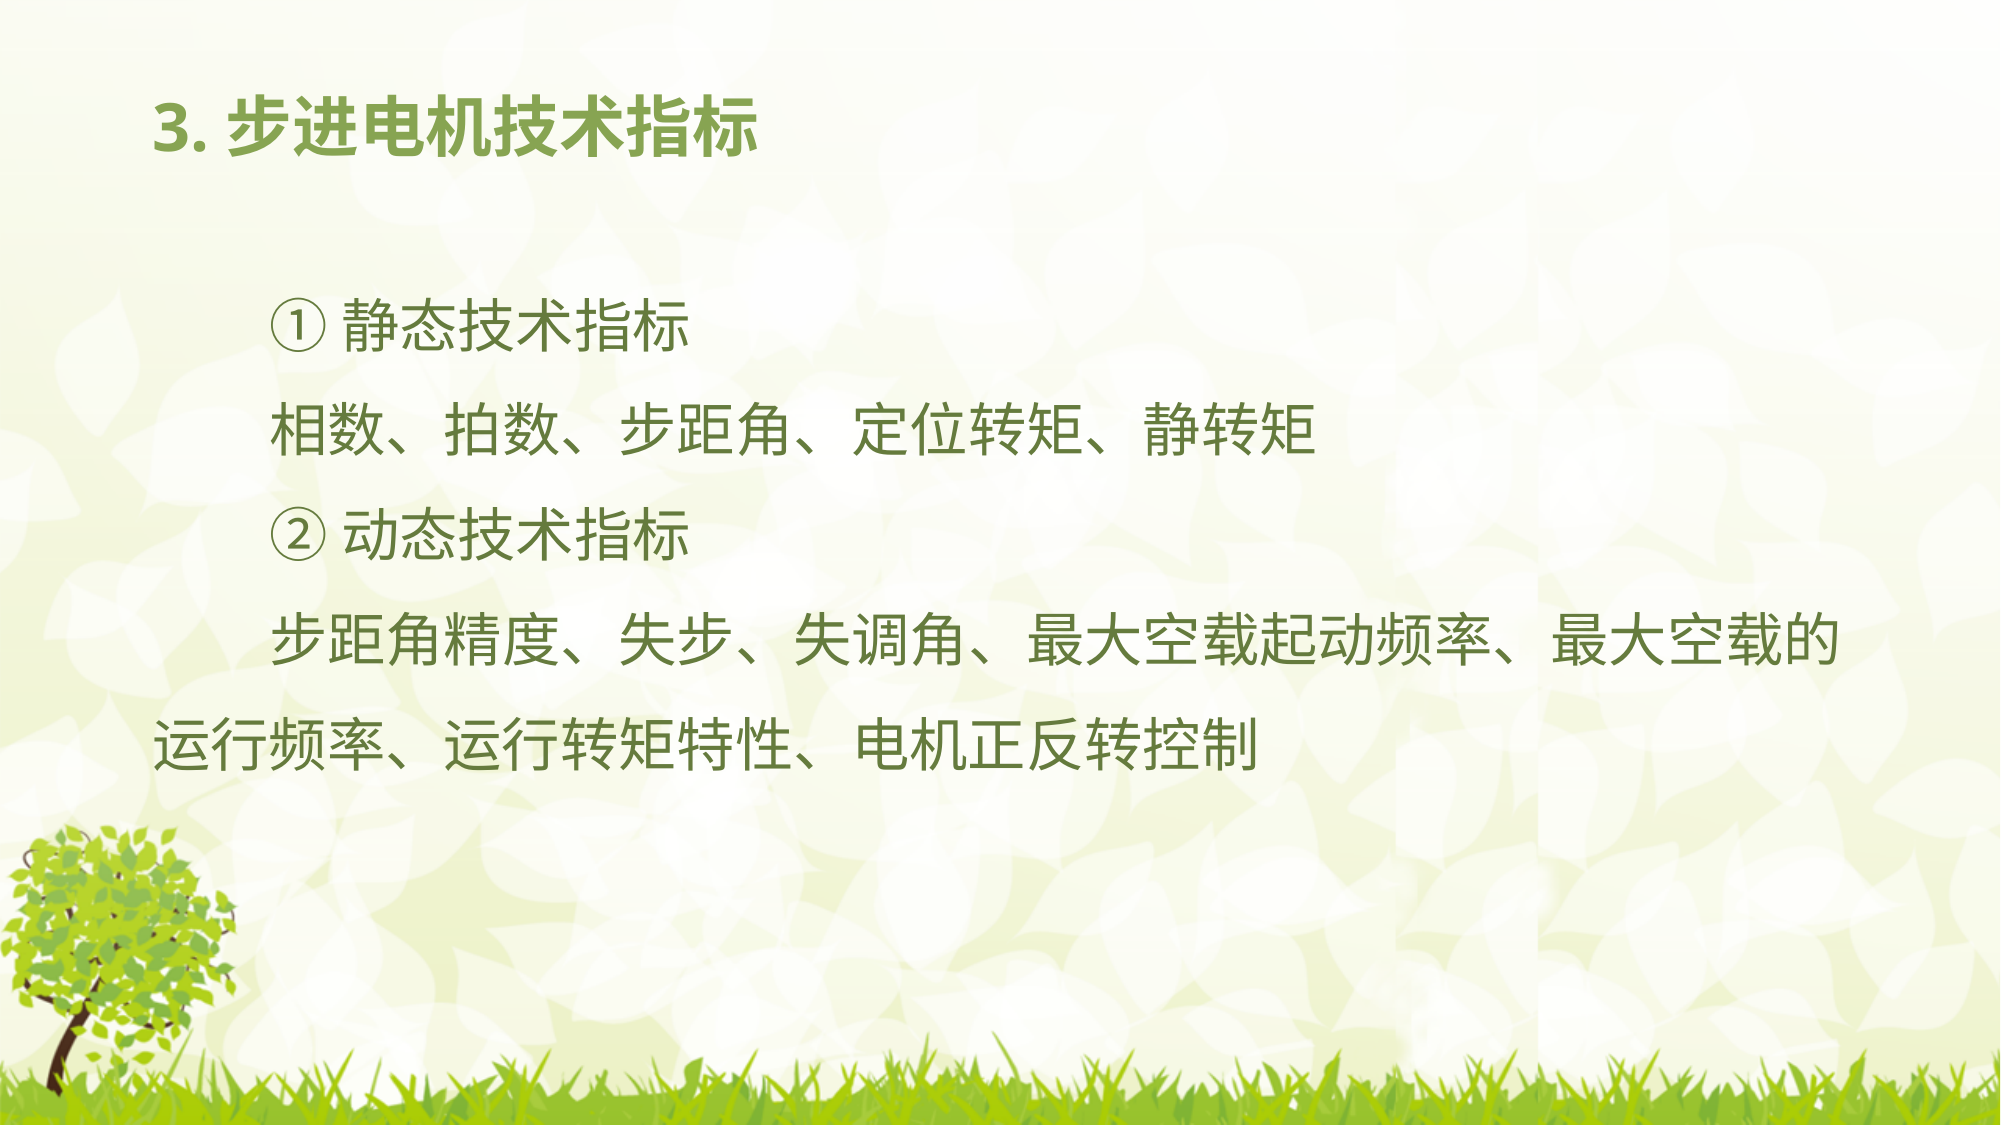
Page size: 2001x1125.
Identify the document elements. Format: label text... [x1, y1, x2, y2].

title 3.步进电机技术指标 [137, 59, 1863, 200]
list ①静态技术指标 相数、拍数、步距角、定位转矩、静转矩 ②动态技术指标 步距角精度、失步、失调角、最大空载起动频率、最大空载的运行频率、运行转矩特性、电机正反转控制 [137, 246, 1863, 1041]
picture [0, 0, 2001, 1125]
